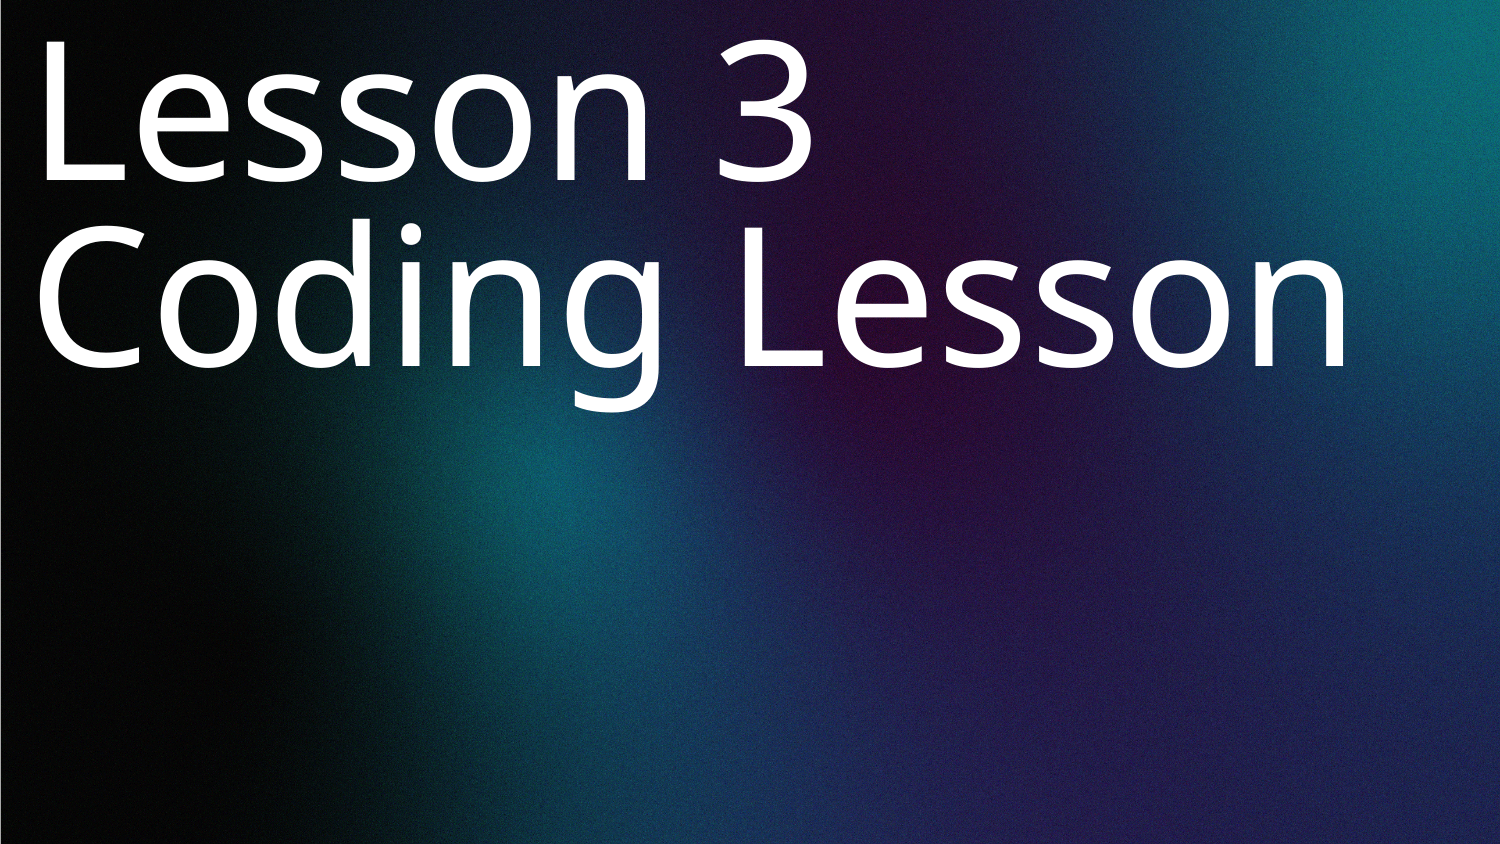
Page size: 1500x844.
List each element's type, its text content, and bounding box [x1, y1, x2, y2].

title Lesson 3 Coding Lesson [13, 16, 1463, 448]
picture [0, 0, 1500, 844]
